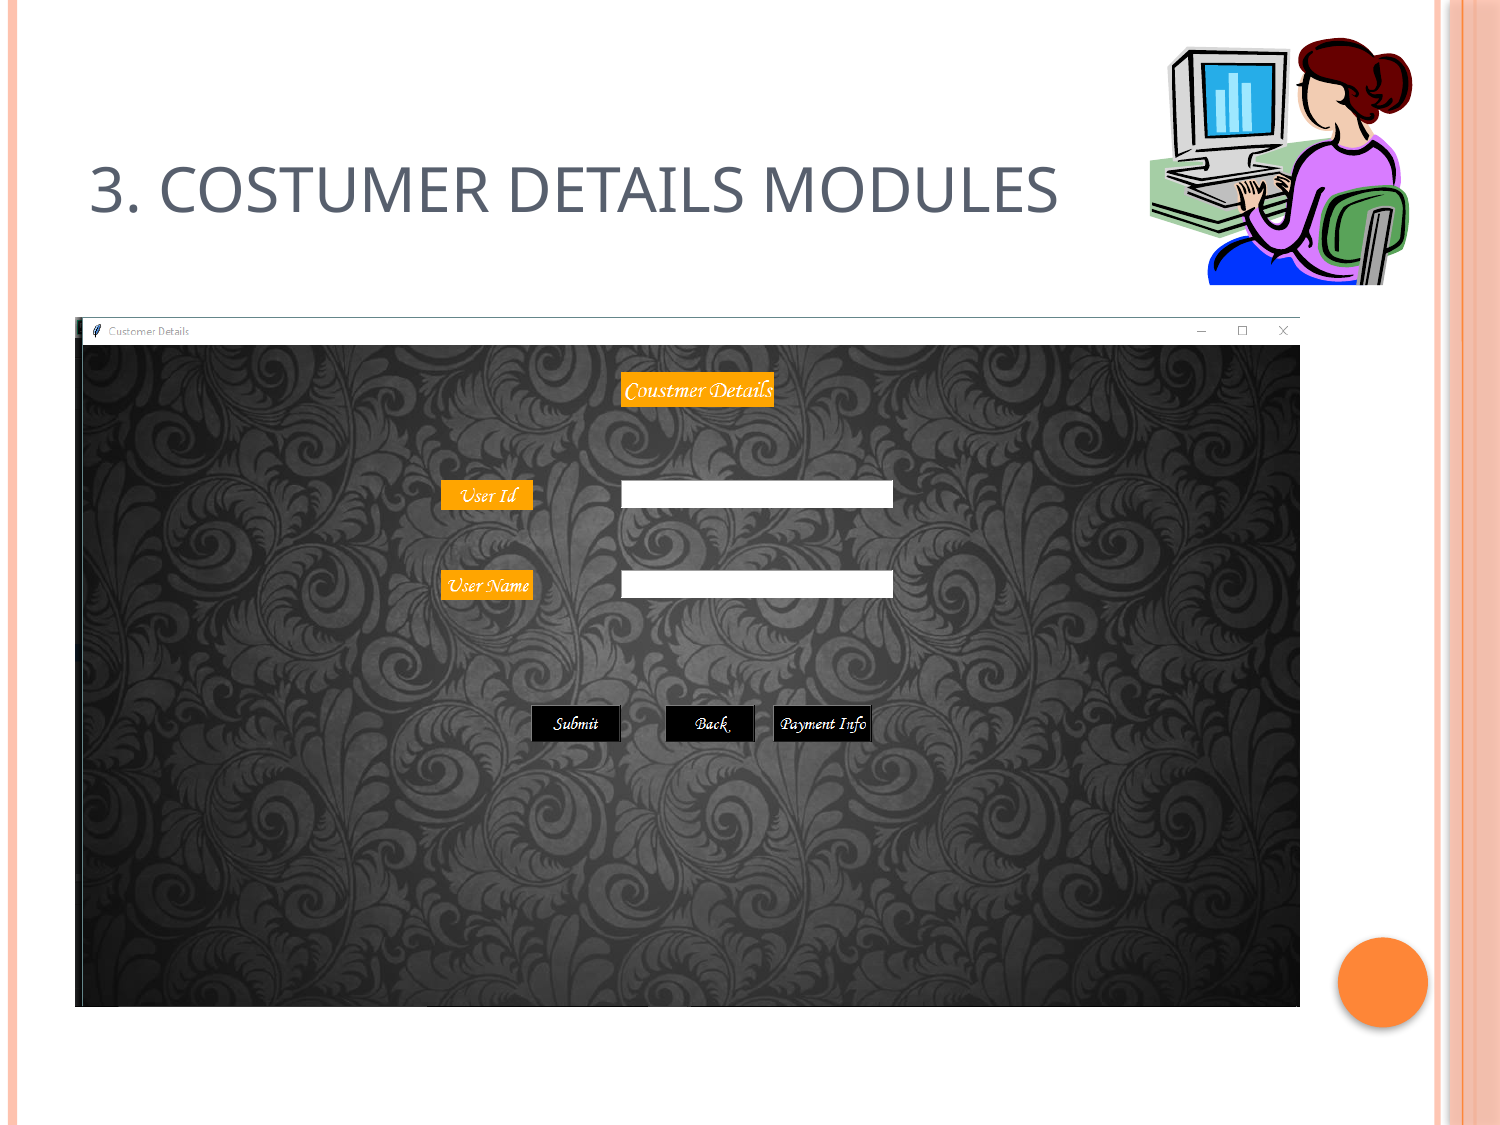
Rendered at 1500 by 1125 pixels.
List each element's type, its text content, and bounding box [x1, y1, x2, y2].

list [74, 317, 1301, 1008]
picture [1149, 36, 1413, 288]
title 3. Costumer Details Modules [75, 45, 1143, 233]
